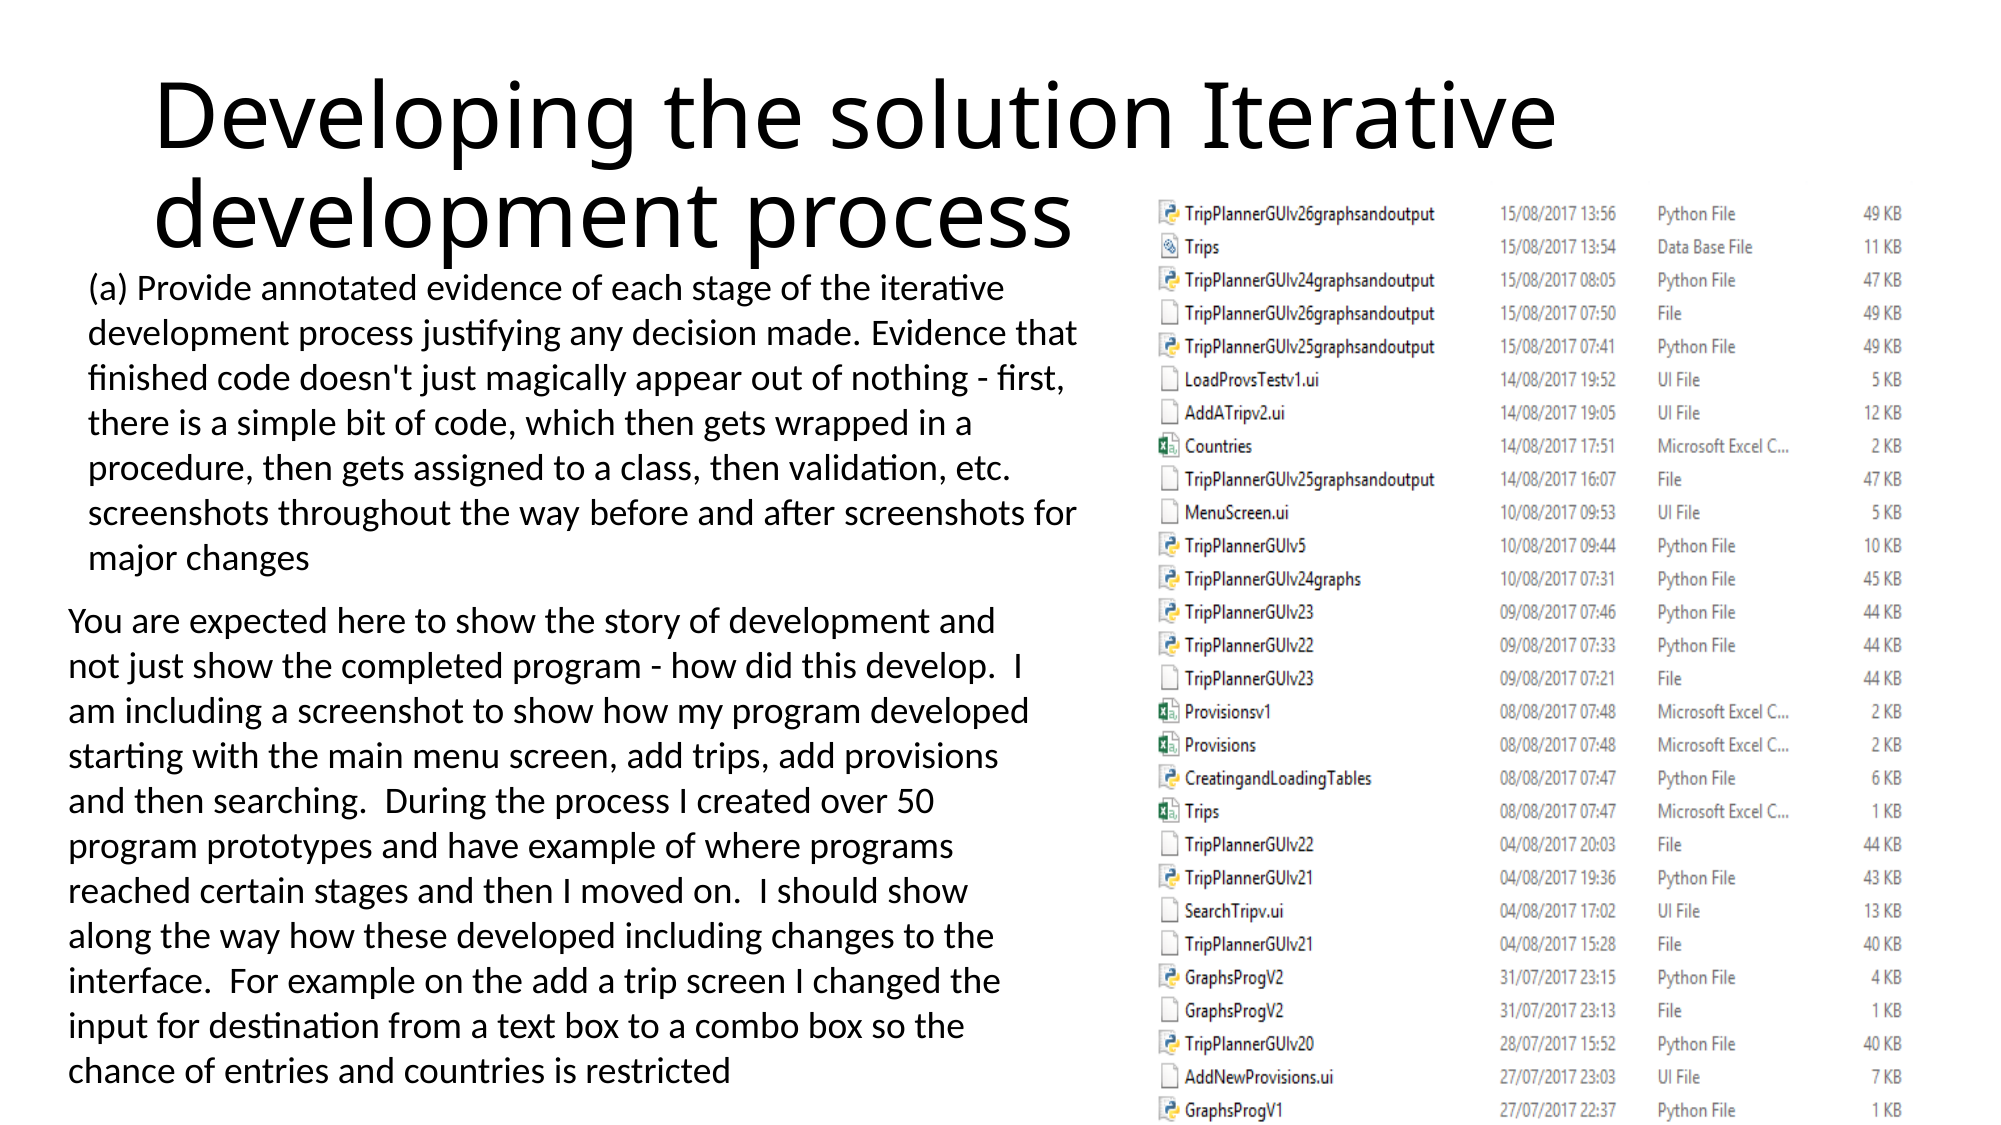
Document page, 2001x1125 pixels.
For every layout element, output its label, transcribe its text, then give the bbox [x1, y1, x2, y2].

text_box You are expected here to show the story of development and not just show the completed program - how did this develop. I am including a screenshot to show how my program developed starting with the main menu screen, add trips, add provisions and then searching. During the process I created over 50 program prototypes and have example of where programs reached certain stages and then I moved on. I should show along the way how these developed including changes to the interface. For example on the add a trip screen I changed the input for destination from a text box to a combo box so the chance of entries and countries is restricted [53, 588, 1054, 1099]
title Developing the solution Iterative development process [137, 59, 1863, 278]
picture [1143, 181, 1927, 1125]
text_box (a) Provide annotated evidence of each stage of the iterative development process justifying any decision made. Evidence that finished code doesn't just magically appear out of nothing - first, there is a simple bit of code, which then gets wrapped in a procedure, then gets assigned to a class, then validation, etc. screenshots throughout the way before and after screenshots for major changes [73, 255, 1137, 586]
